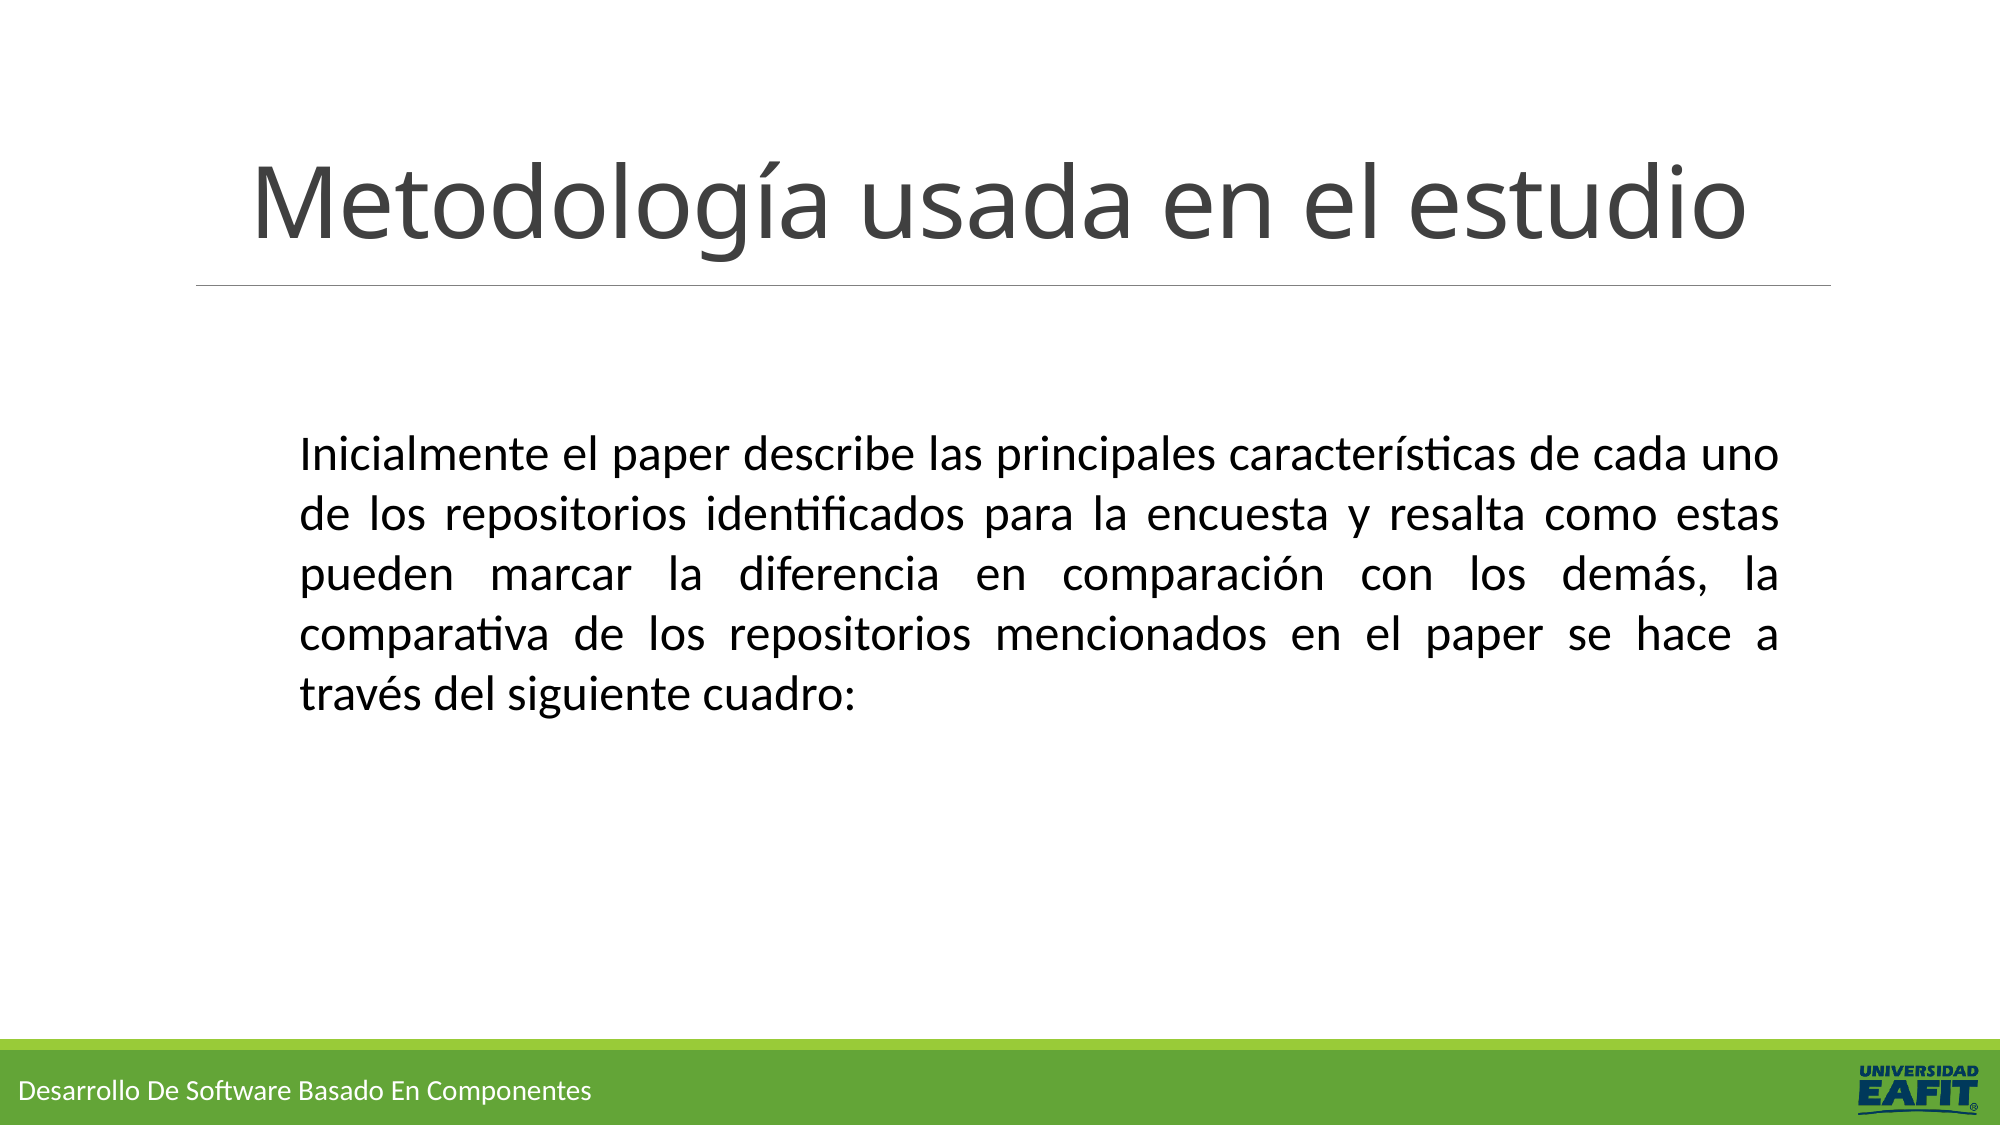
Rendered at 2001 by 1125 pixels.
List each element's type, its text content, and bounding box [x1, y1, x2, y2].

picture [1851, 1063, 1984, 1117]
text_box Inicialmente el paper describe las principales características de cada uno de los repositorios identificados para la encuesta y resalta como estas pueden marcar la diferencia en comparación con los demás, la comparativa de los repositorios mencionados en el paper se hace a través del siguiente cuadro: [284, 412, 1796, 773]
title Metodología usada en el estudio [137, 48, 1863, 266]
text_box Desarrollo De Software Basado En Componentes [3, 1063, 608, 1114]
